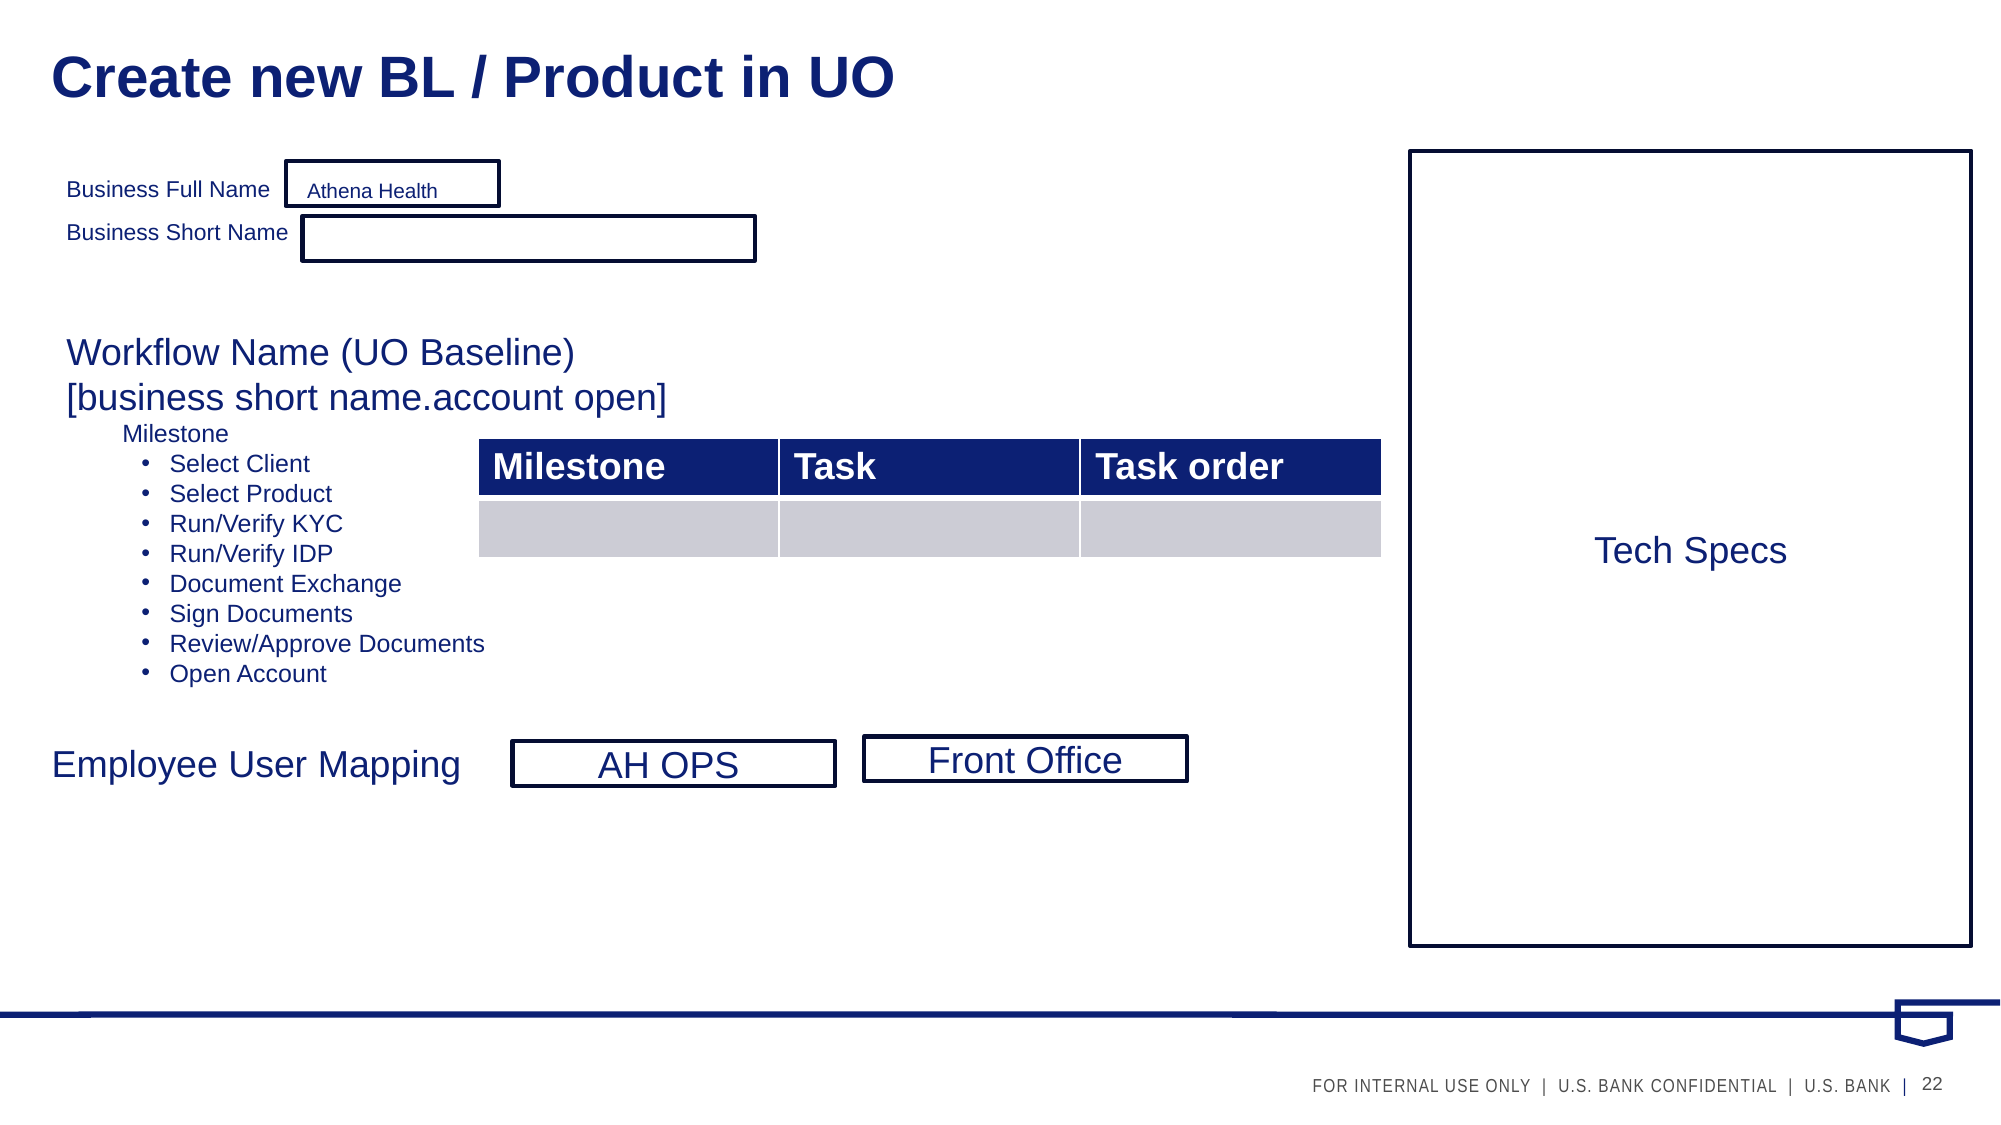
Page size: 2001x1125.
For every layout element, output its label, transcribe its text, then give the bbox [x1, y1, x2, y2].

text_box Tech Specs [1408, 149, 1973, 948]
text_box Front Office [862, 734, 1189, 783]
text_box Athena Health h [284, 159, 501, 208]
table_cell [1081, 501, 1381, 557]
title Create new BL / Product in UO [51, 34, 1852, 109]
table_header Task order [1081, 439, 1381, 495]
table_cell [780, 501, 1079, 557]
text_box AH OPS [510, 739, 837, 788]
text_box Workflow Name (UO Baseline) [business short name.account open] Milestone Select Client Select Product Run/Verify KYC Run/Verify IDP Document Exchange Sign Documents Review/Approve Documents Open Account [51, 320, 772, 739]
text_box Employee User Mapping [36, 733, 577, 793]
table_cell [479, 501, 778, 557]
table_header Task [780, 439, 1079, 495]
text_box [300, 214, 757, 263]
text_box Business Full Name [51, 167, 592, 210]
table_header Milestone [479, 439, 778, 495]
text_box Business Short Name [51, 210, 592, 253]
